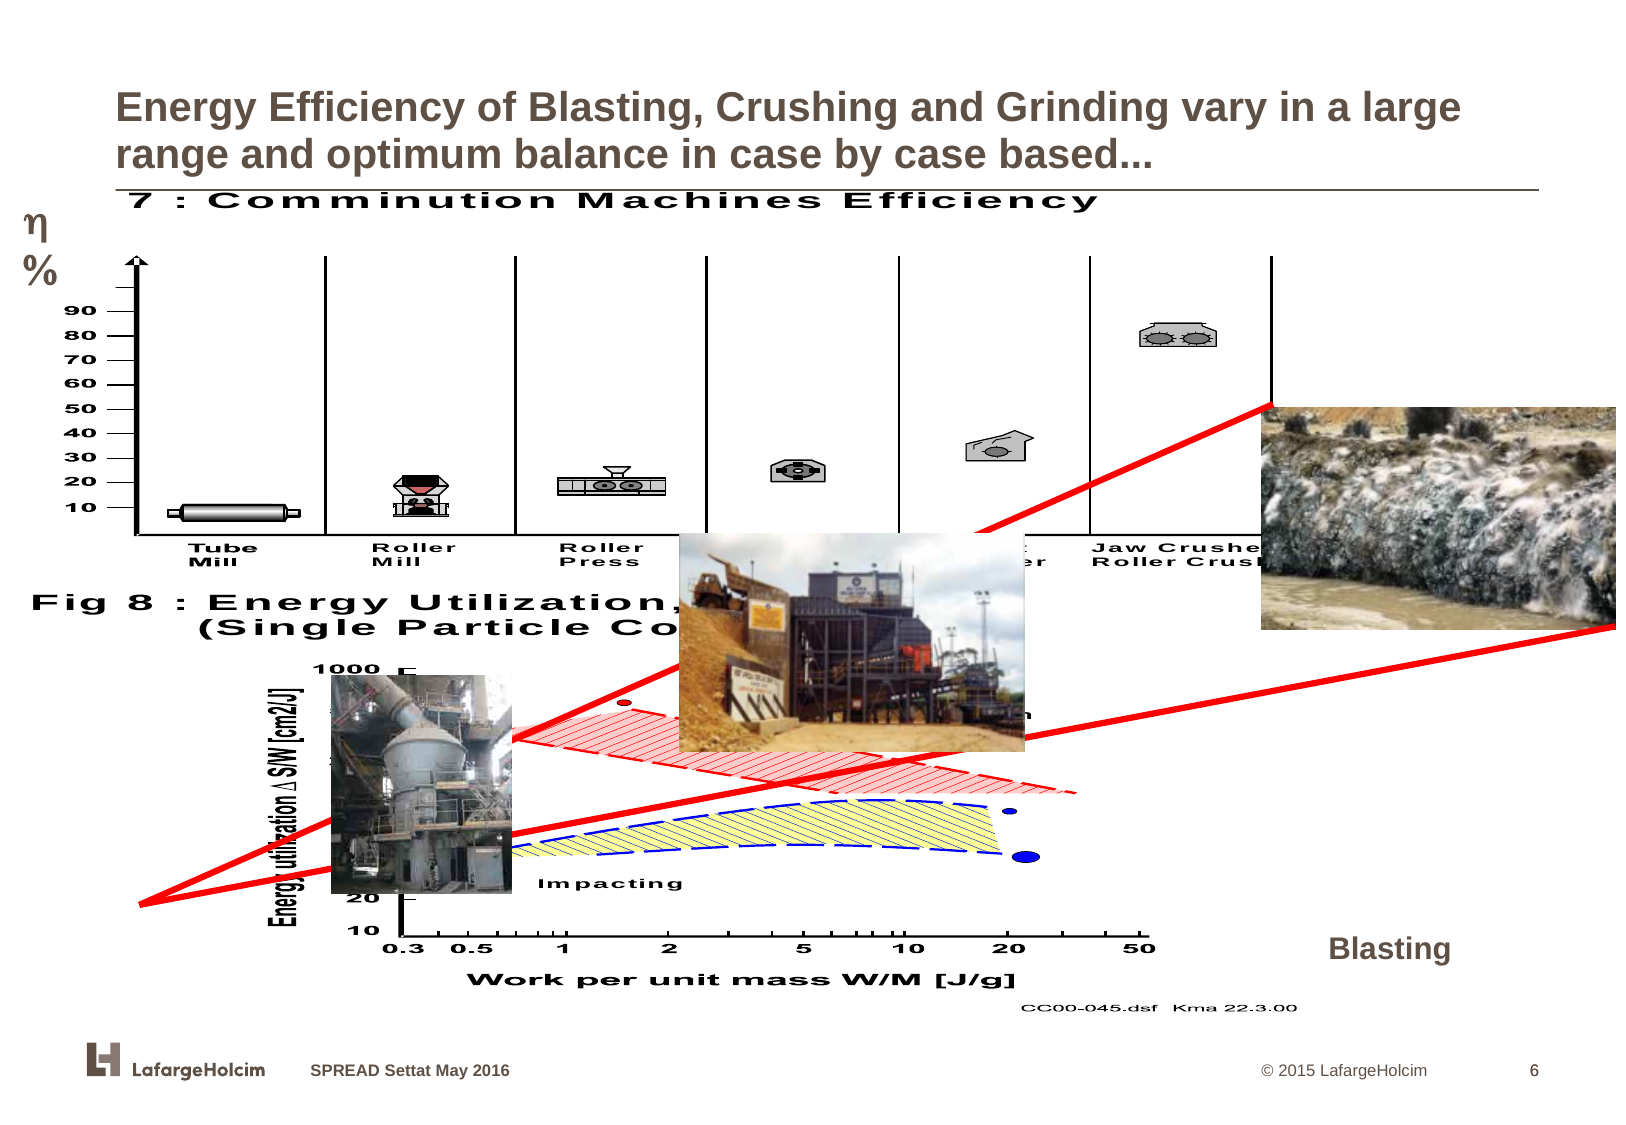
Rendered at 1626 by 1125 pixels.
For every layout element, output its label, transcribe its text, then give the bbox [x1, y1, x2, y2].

picture [331, 674, 512, 894]
text_box 6 [1467, 1052, 1539, 1080]
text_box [138, 403, 1274, 906]
text_box h % [9, 184, 116, 300]
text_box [1278, 625, 1616, 906]
picture [678, 533, 1026, 752]
text_box Blasting [1401, 920, 1467, 973]
footer SPREAD Settat May 2016 [310, 1052, 831, 1080]
picture [20, 192, 1616, 1012]
text_box Energy Efficiency of Blasting, Crushing and Grinding vary in a large range and optimum balance in case by case based... [115, 49, 1555, 180]
